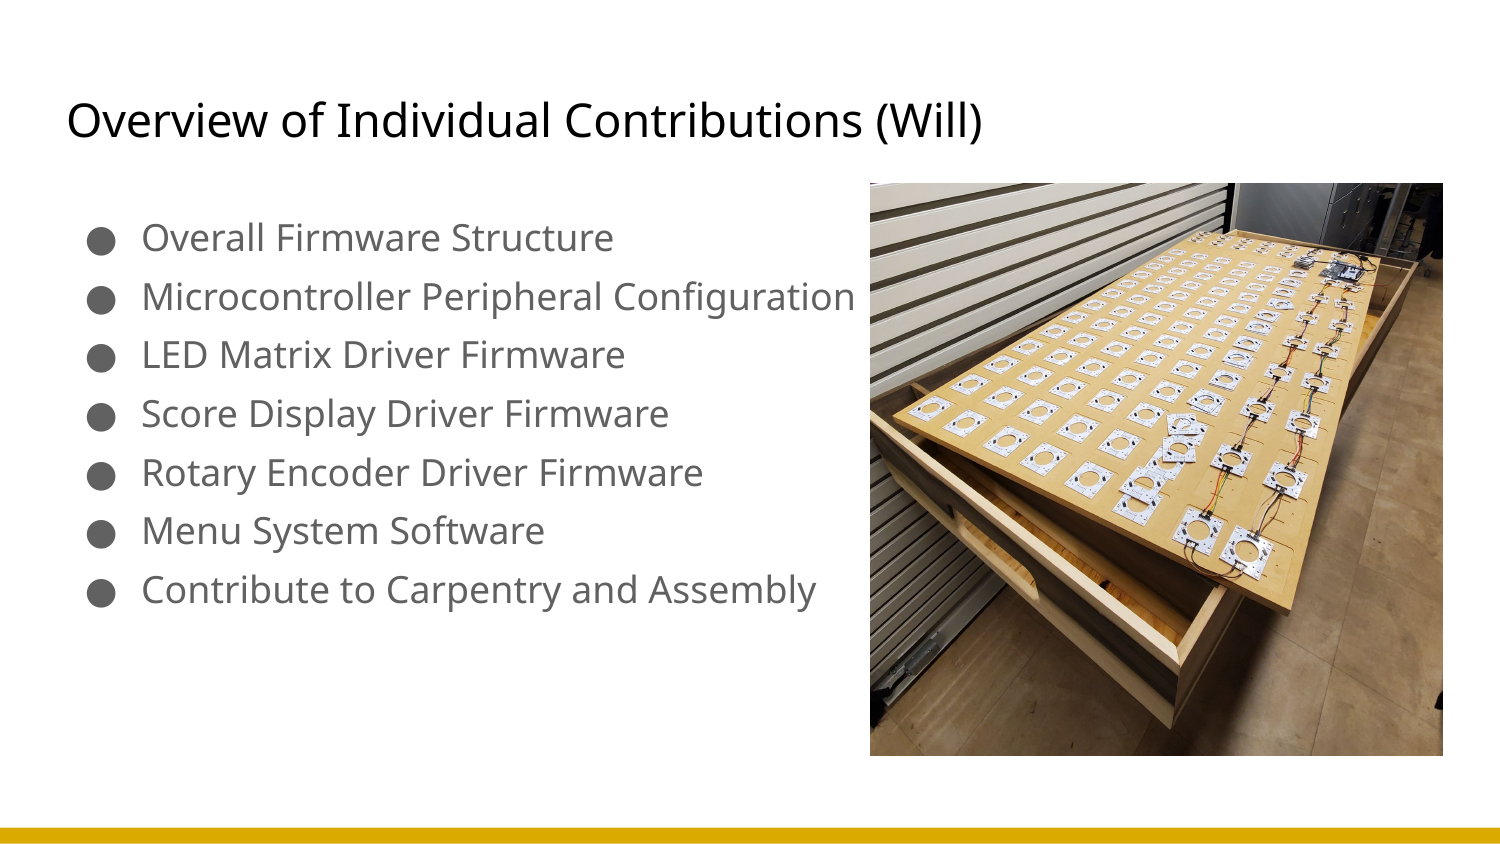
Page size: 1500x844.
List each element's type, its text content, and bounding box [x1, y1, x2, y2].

list Overall Firmware Structure Microcontroller Peripheral Configuration LED Matrix Driver Firmware Score Display Driver Firmware Rotary Encoder Driver Firmware Menu System Software Contribute to Carpentry and Assembly [51, 189, 864, 750]
picture [870, 182, 1443, 756]
title Overview of Individual Contributions (Will) [51, 72, 1449, 167]
